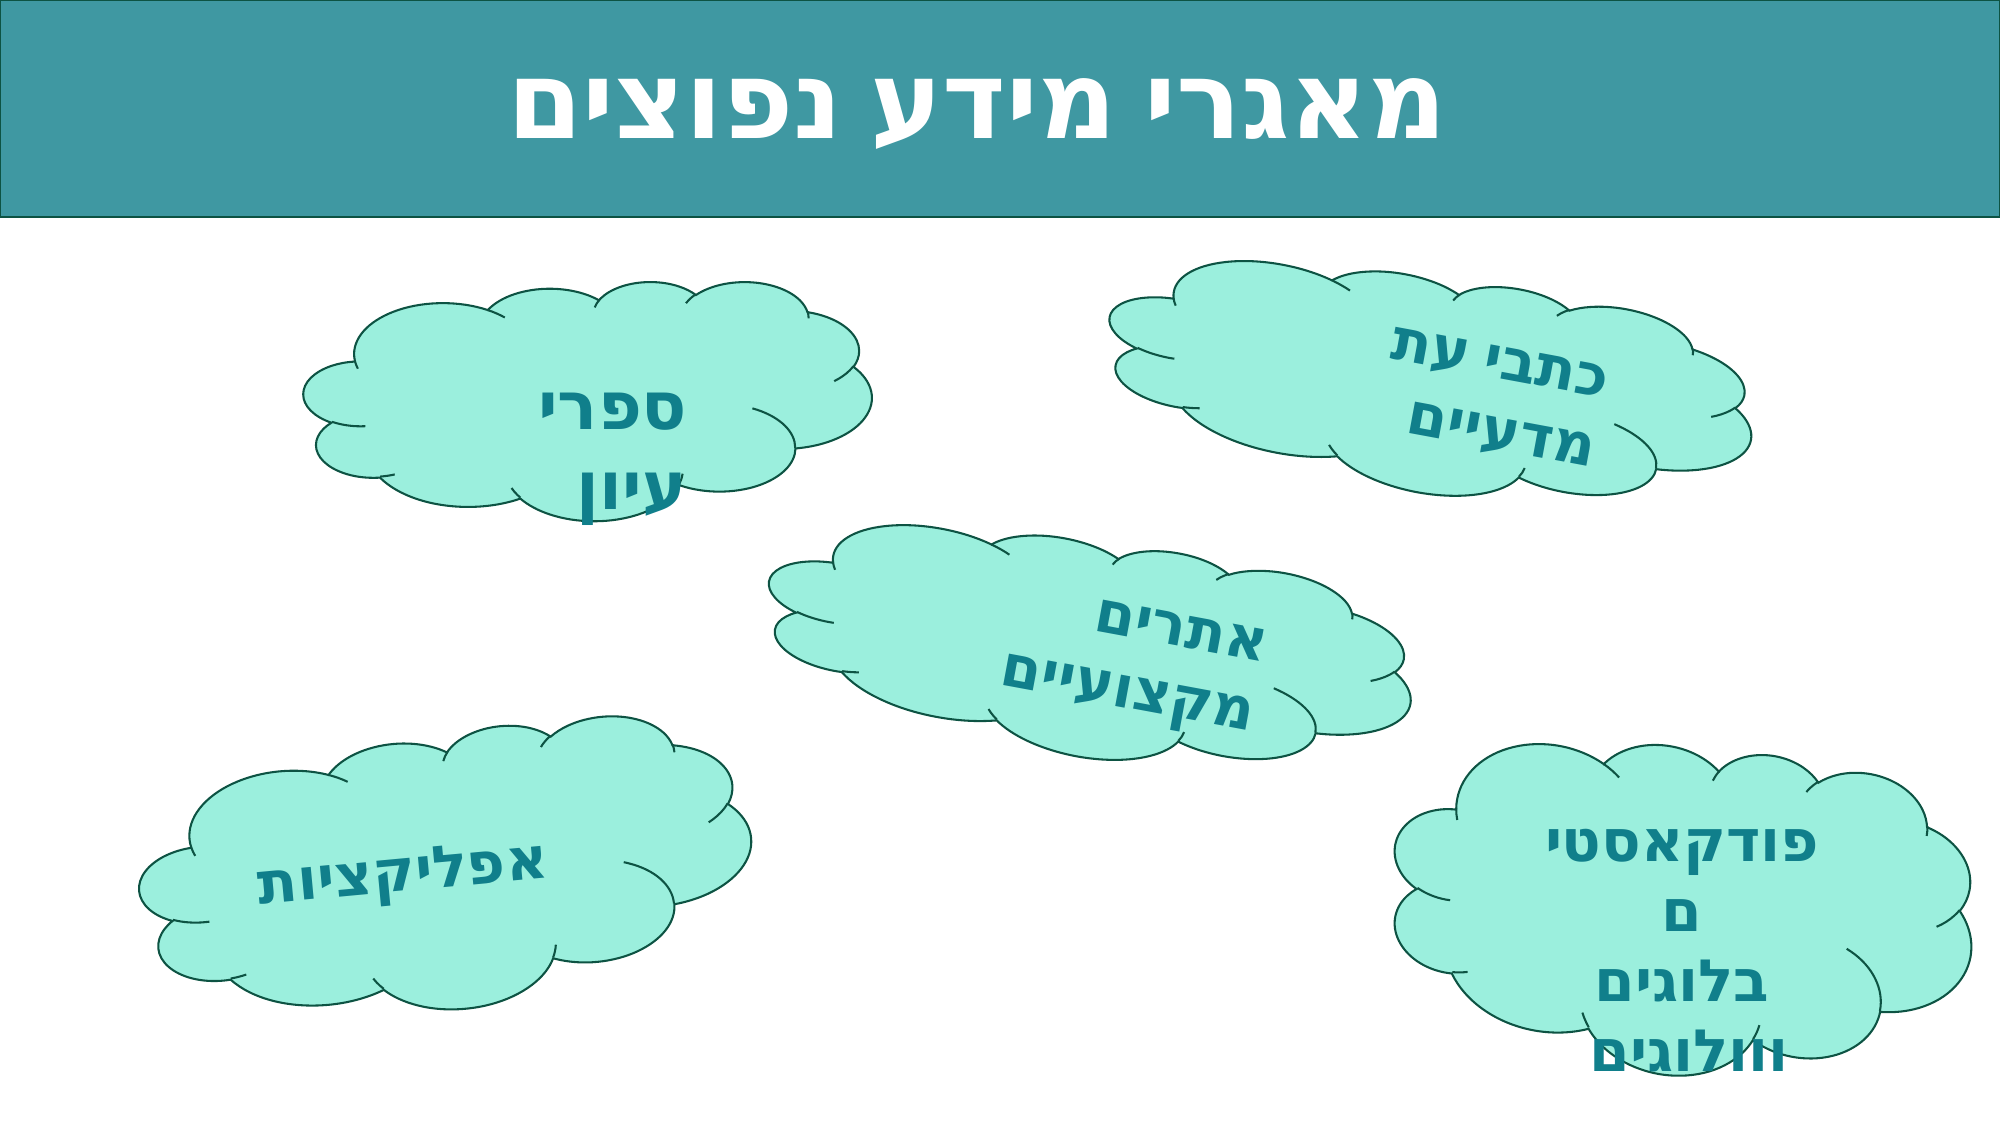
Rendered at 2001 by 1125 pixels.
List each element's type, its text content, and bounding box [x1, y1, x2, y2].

text_box מאגרי מידע נפוצים [86, 34, 1870, 312]
text_box [302, 281, 873, 502]
text_box [0, 0, 2000, 218]
text_box כתבי עת מדעיים [1108, 260, 1753, 497]
text_box אתרים מקצועיים [767, 524, 1412, 761]
text_box אפליקציות [138, 715, 753, 1011]
text_box [1393, 743, 1973, 1051]
text_box ספרי עיון [420, 355, 702, 530]
text_box פודקאסטים בלוגים ווולוגים [1514, 795, 1849, 1091]
